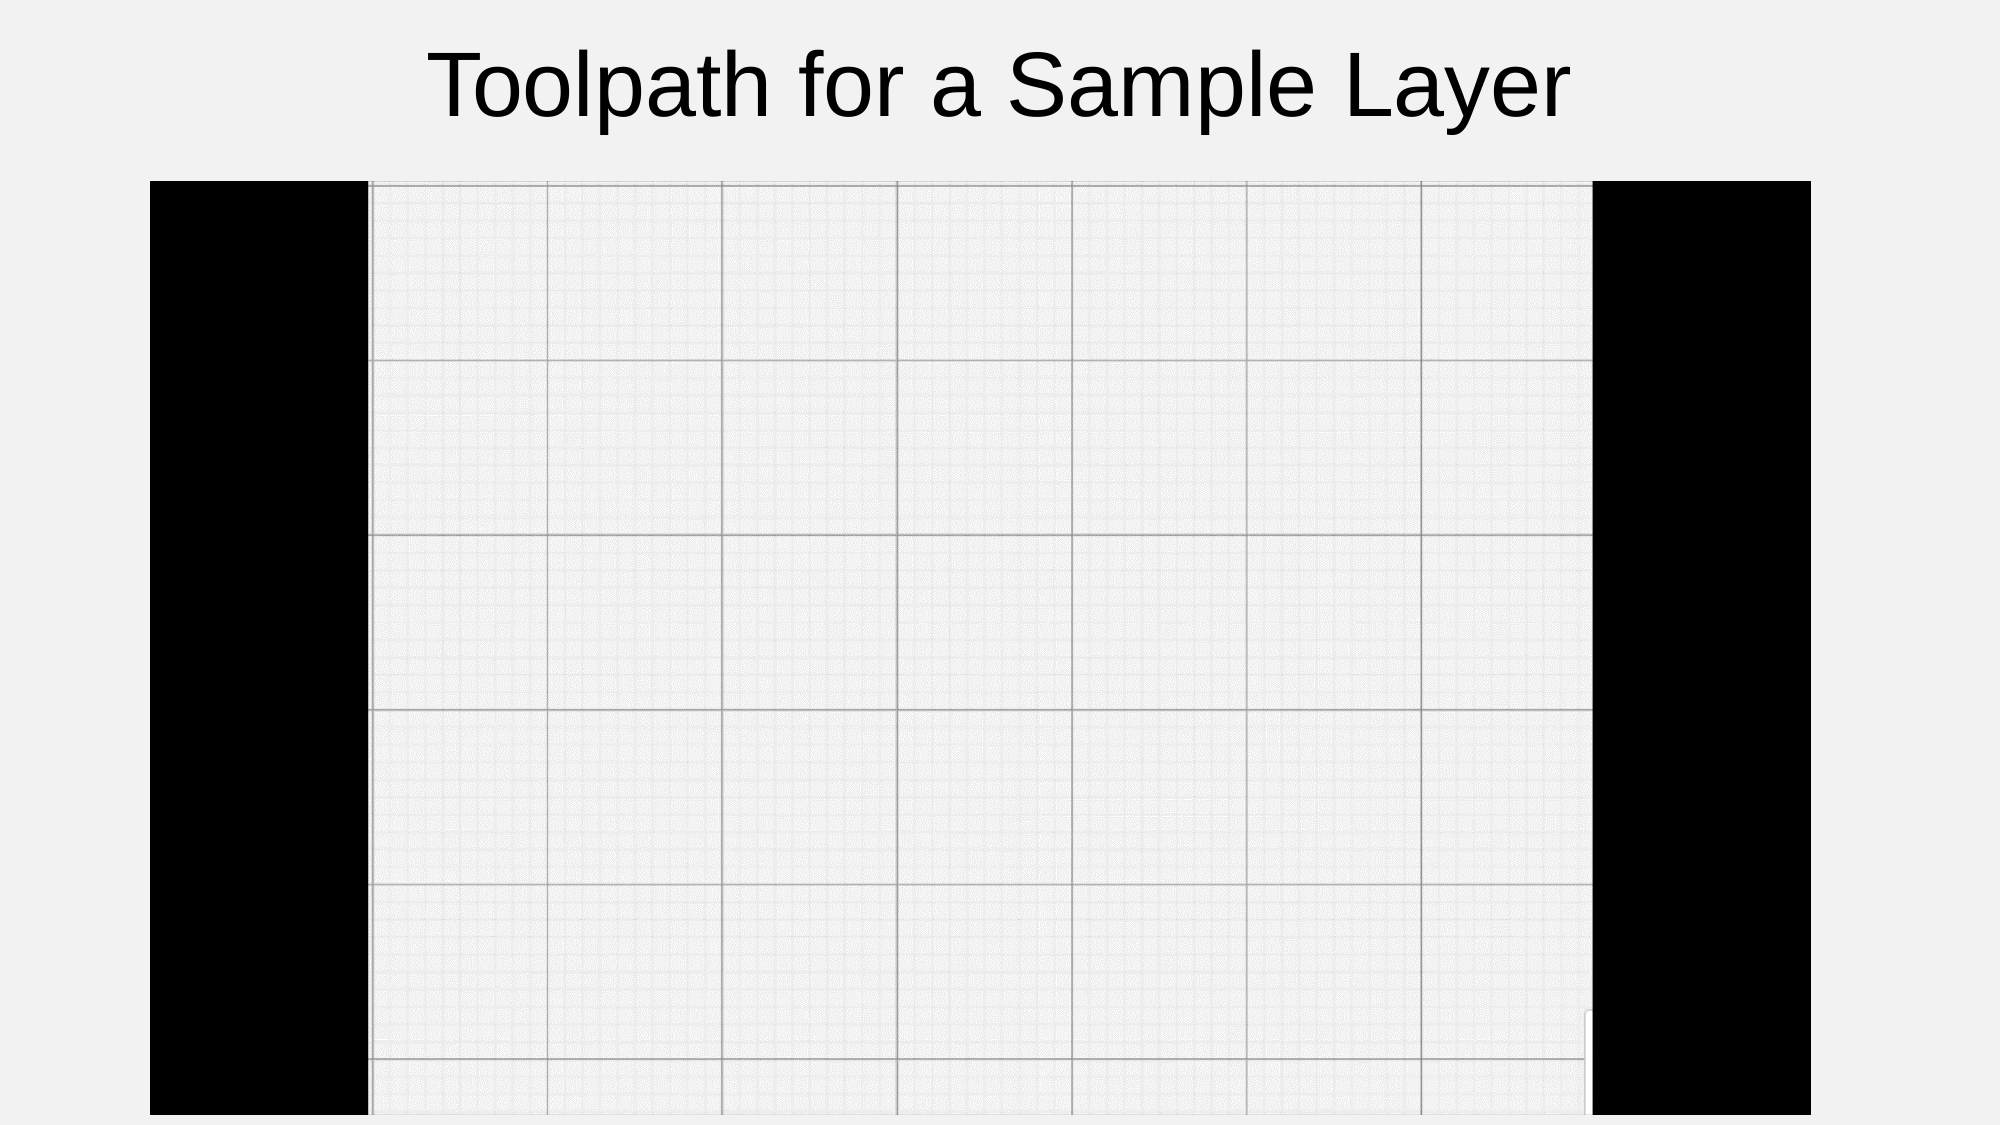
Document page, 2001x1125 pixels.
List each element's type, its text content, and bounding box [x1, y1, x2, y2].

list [149, 180, 1812, 1116]
title Toolpath for a Sample Layer [137, 19, 1863, 155]
